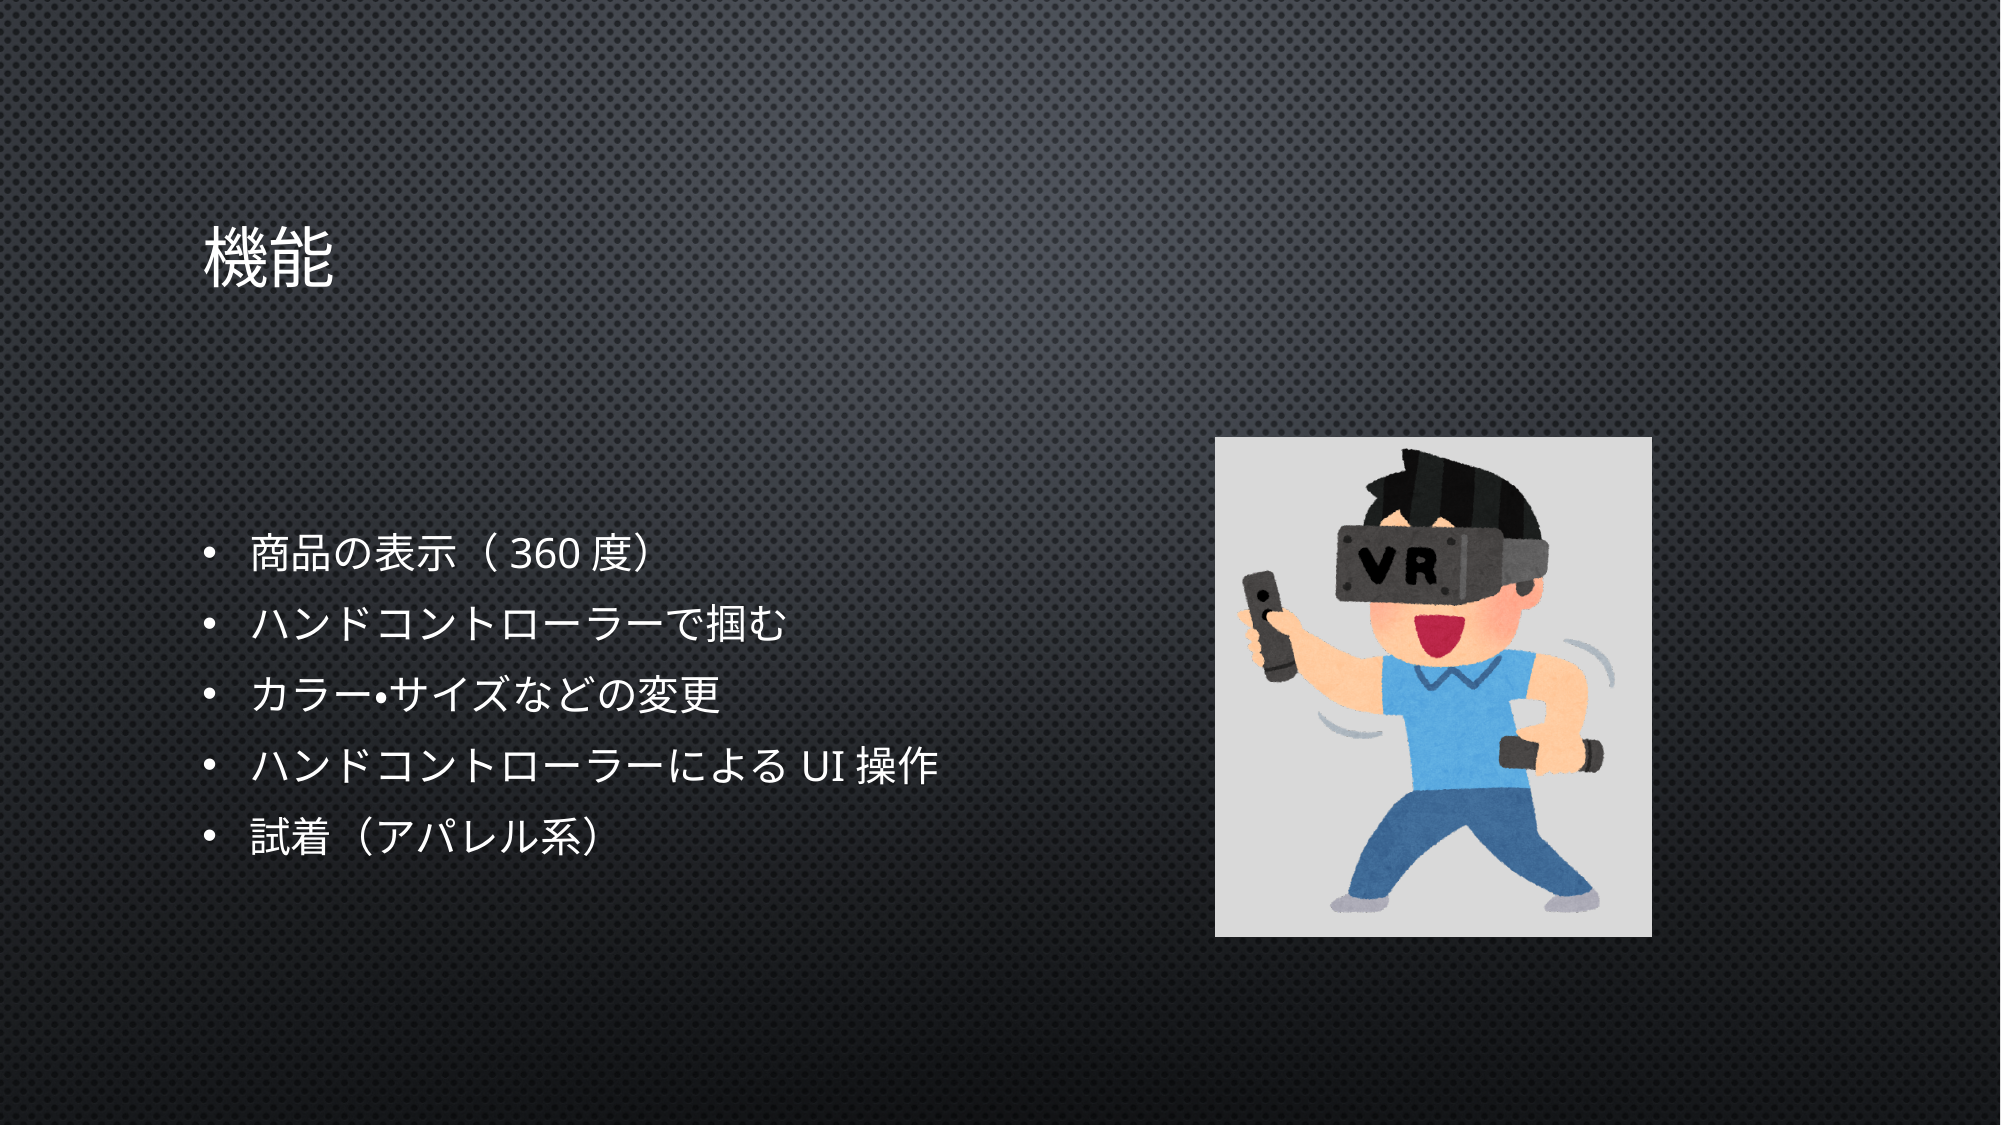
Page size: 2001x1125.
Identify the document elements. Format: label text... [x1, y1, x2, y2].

list 商品の表示（360度） ハンドコントローラーで掴む カラー・サイズなどの変更 ハンドコントローラーによるUI操作 試着（アパレル系） [187, 437, 1813, 950]
title 機能 [187, 99, 1813, 413]
picture [1214, 437, 1653, 938]
